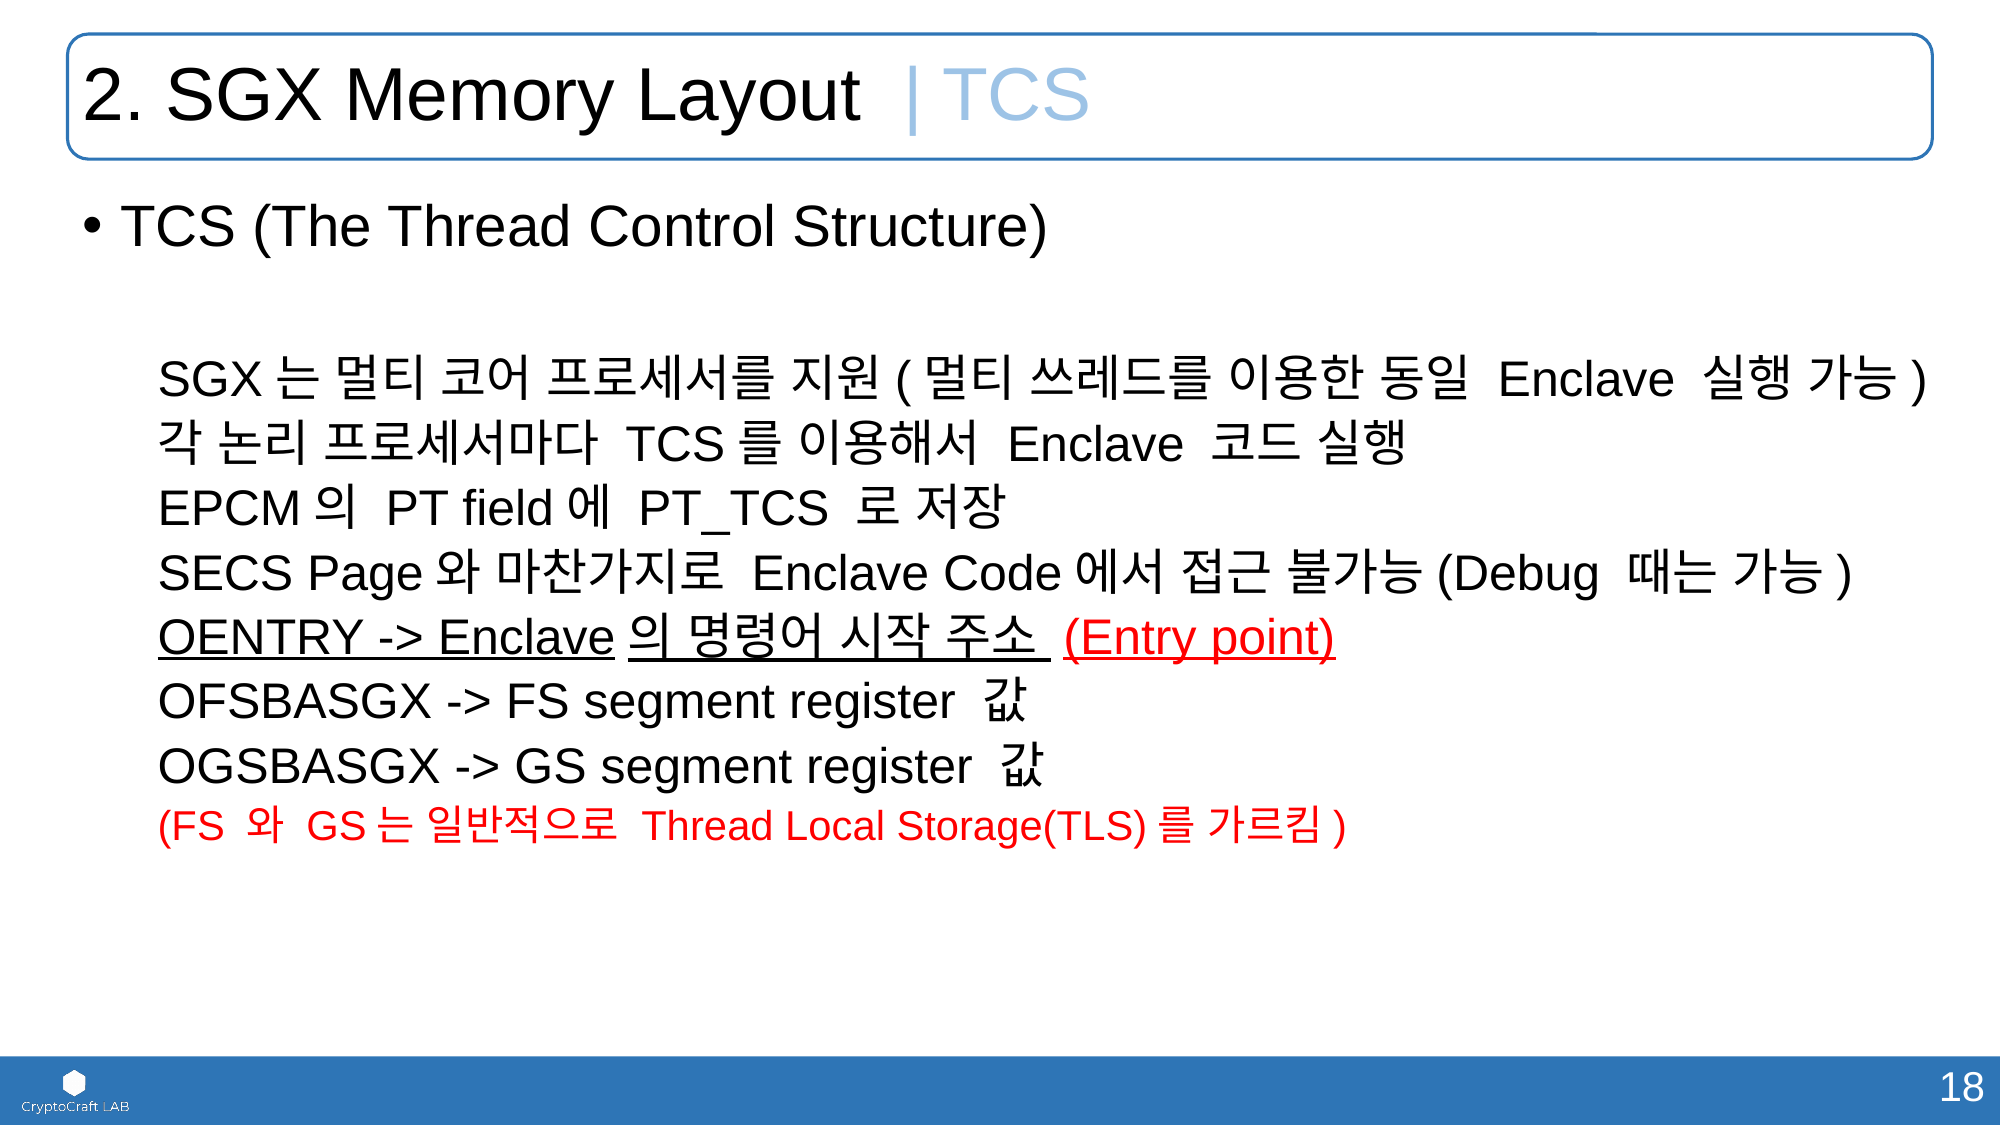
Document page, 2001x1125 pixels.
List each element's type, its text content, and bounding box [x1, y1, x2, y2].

picture [13, 1061, 138, 1123]
list TCS (The Thread Control Structure) SGX는 멀티 코어 프로세서를 지원(멀티 쓰레드를 이용한 동일 Enclave 실행 가능) 각 논리 프로세서마다 TCS를 이용해서 Enclave 코드 실행 EPCM의 PT field에 PT_TCS 로 저장 SECS Page와 마찬가지로 Enclave Code에서 접근 불가능(Debug 때는 가능) OENTRY -> Enclave의 명령어 시작 주소 (Entry point) OFSBASGX -> FS segment register 값 OGSBASGX -> GS segment register 값 (FS 와 GS는 일반적으로 Thread Local Storage(TLS)를 가르킴) [67, 189, 1966, 1019]
title 2. SGX Memory Layout | TCS [67, 34, 1933, 160]
